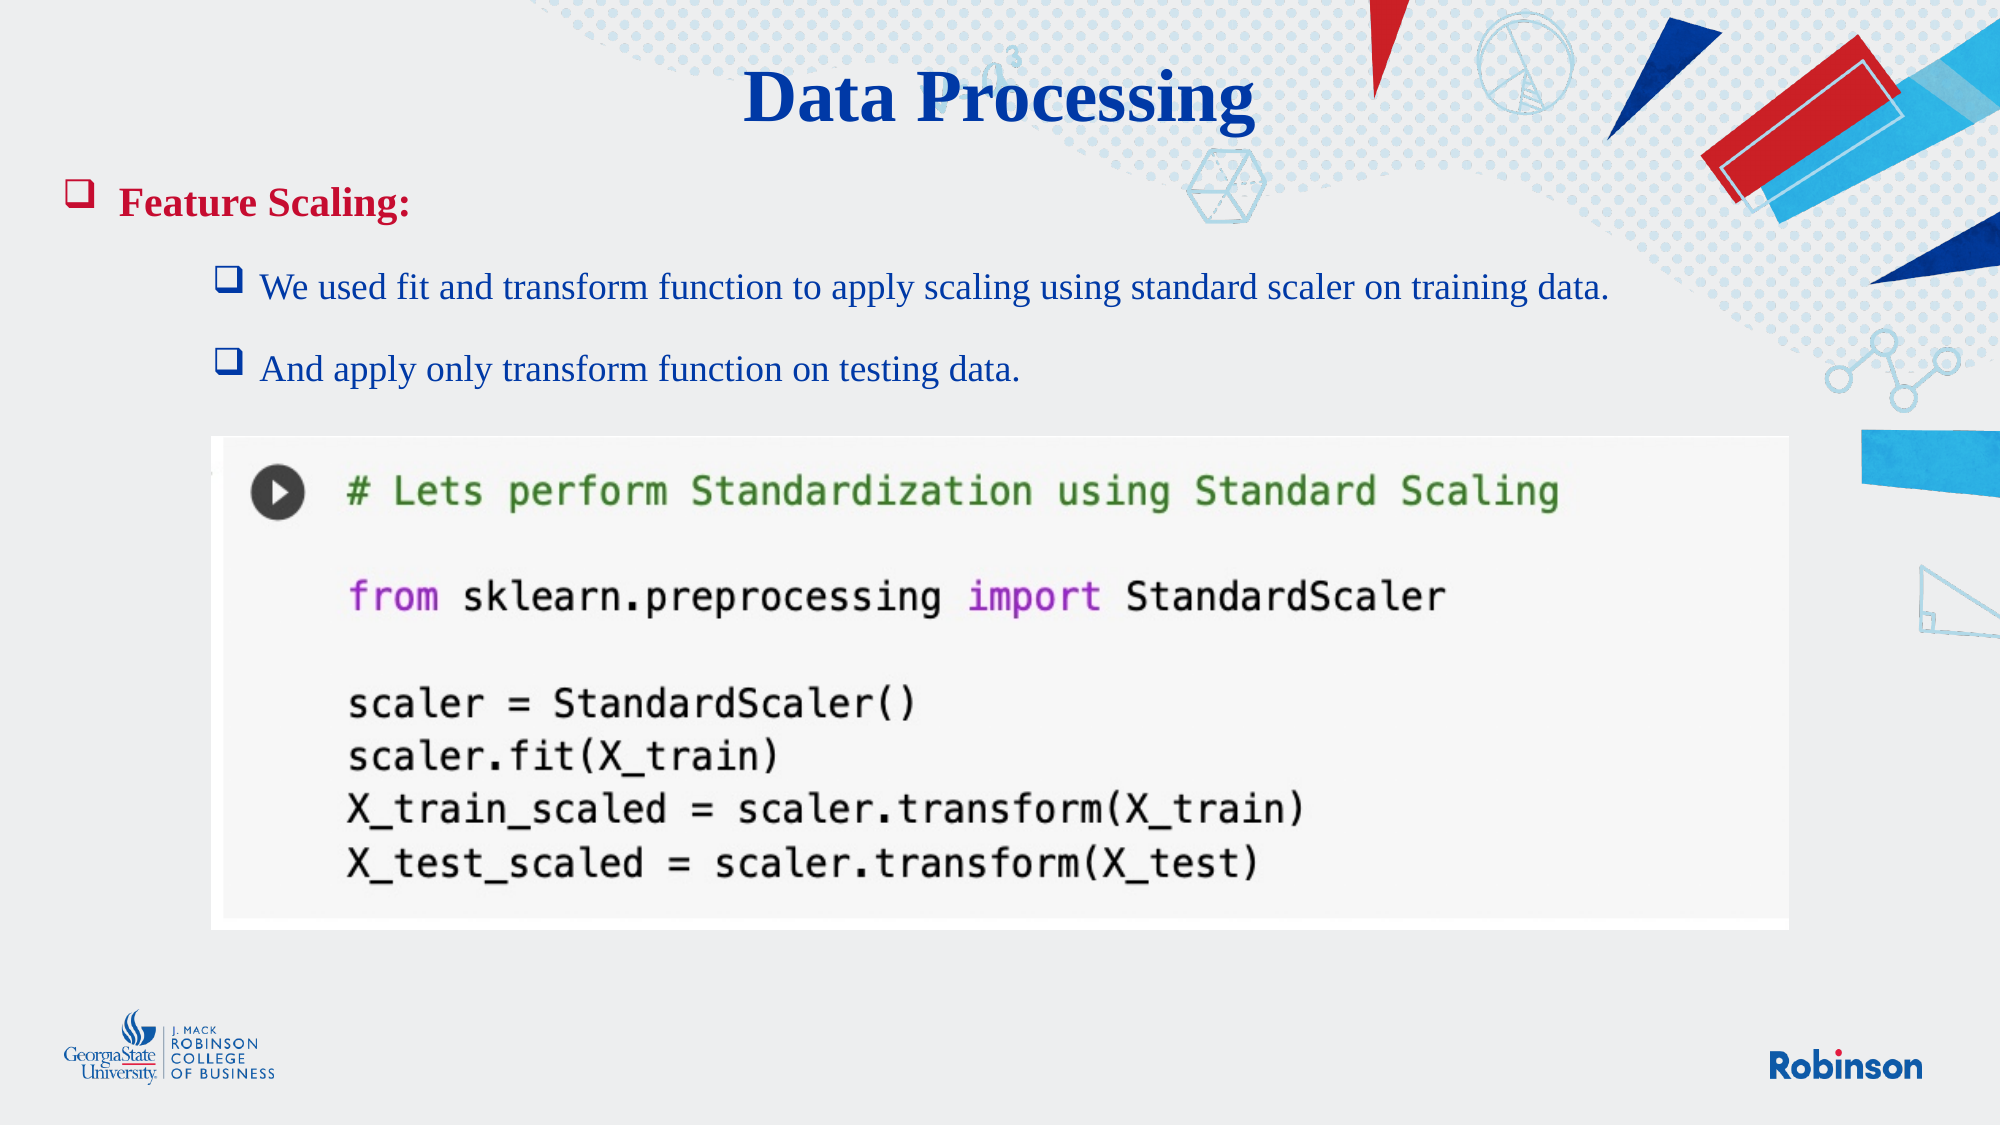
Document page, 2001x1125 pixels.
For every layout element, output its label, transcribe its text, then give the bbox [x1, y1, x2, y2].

picture [0, 0, 2000, 1125]
title Data Processing [62, 55, 1938, 138]
list Feature Scaling: We used fit and transform function to apply scaling using standard scaler on training data. And apply only transform function on testing data. [62, 174, 1938, 1105]
